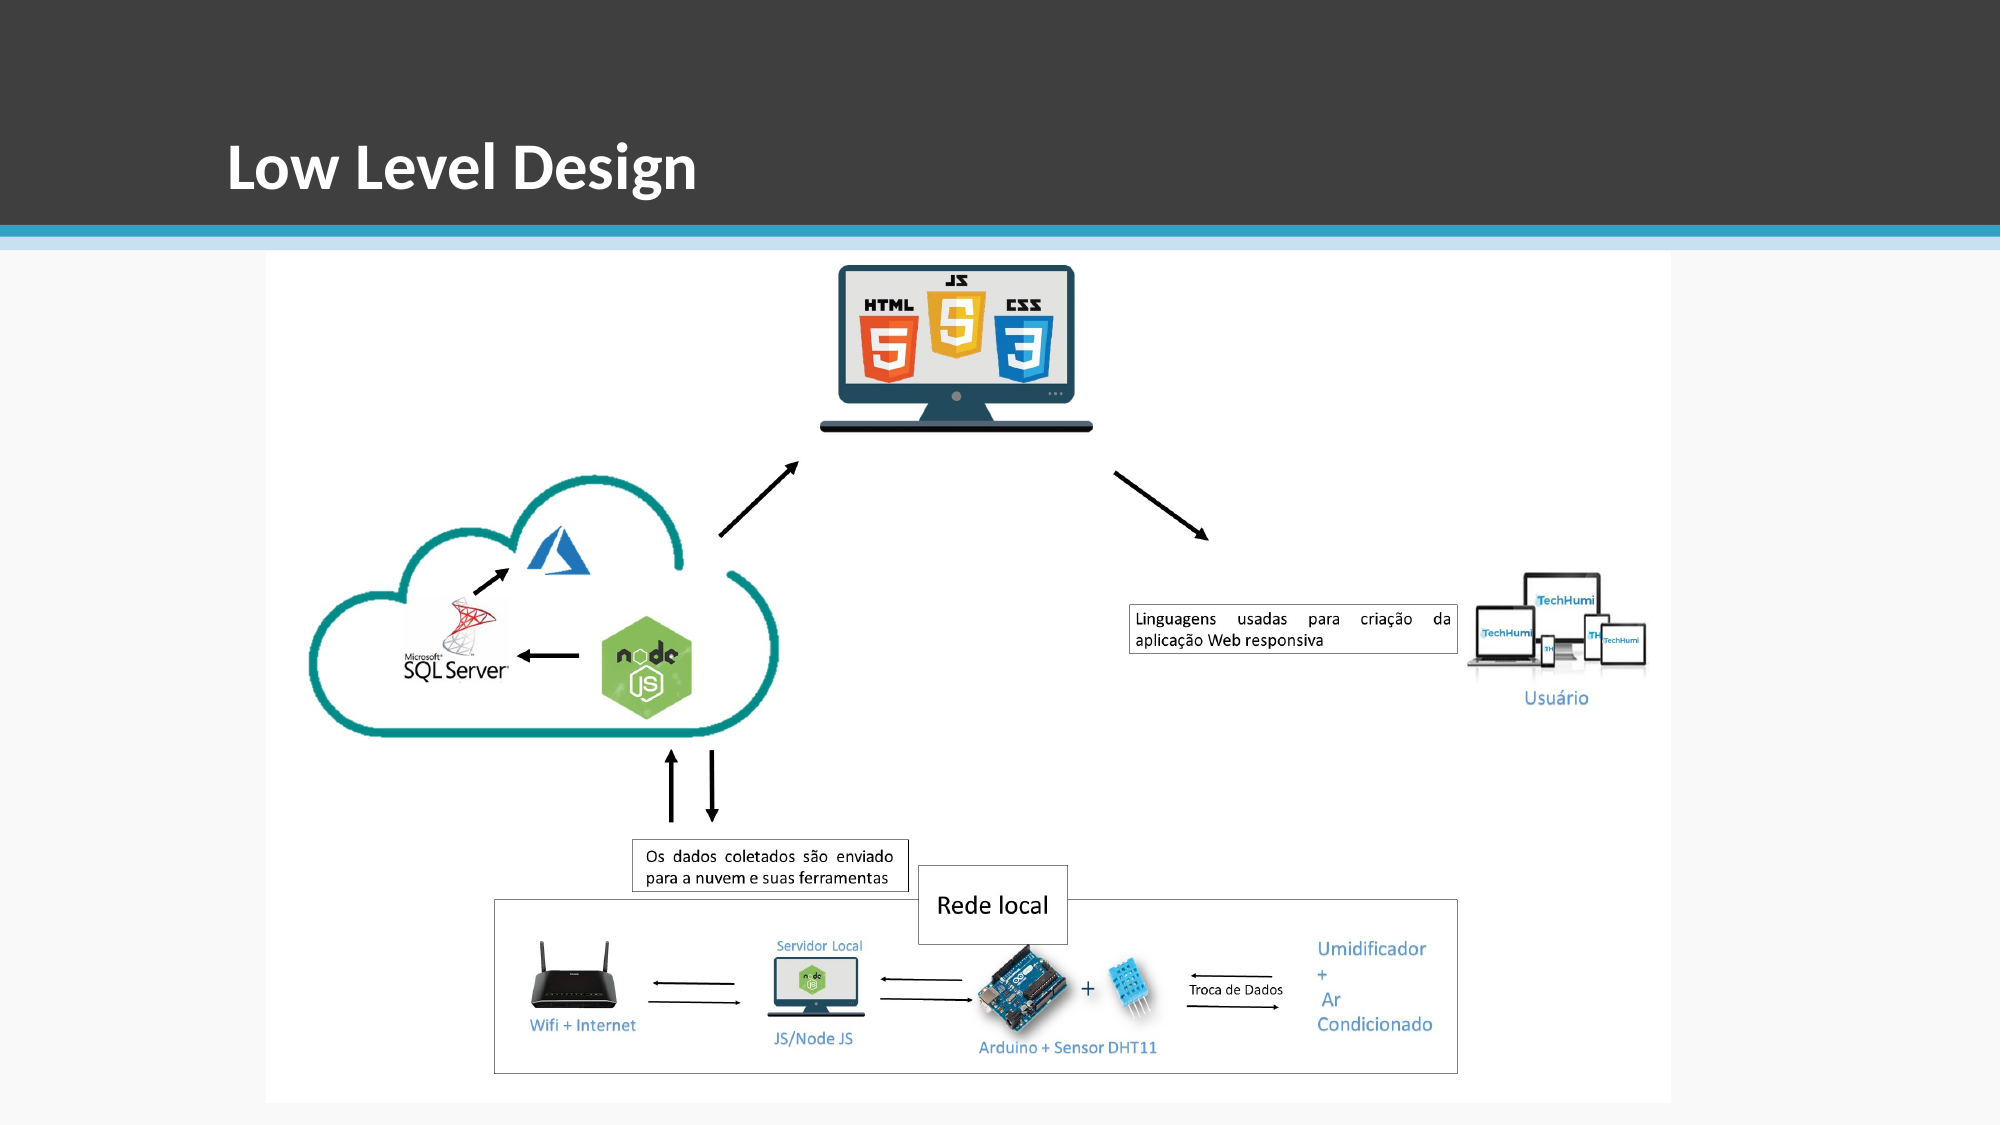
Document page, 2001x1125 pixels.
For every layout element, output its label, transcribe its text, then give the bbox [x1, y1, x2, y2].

title Low Level Design [212, 41, 1788, 212]
picture [266, 251, 1671, 1103]
